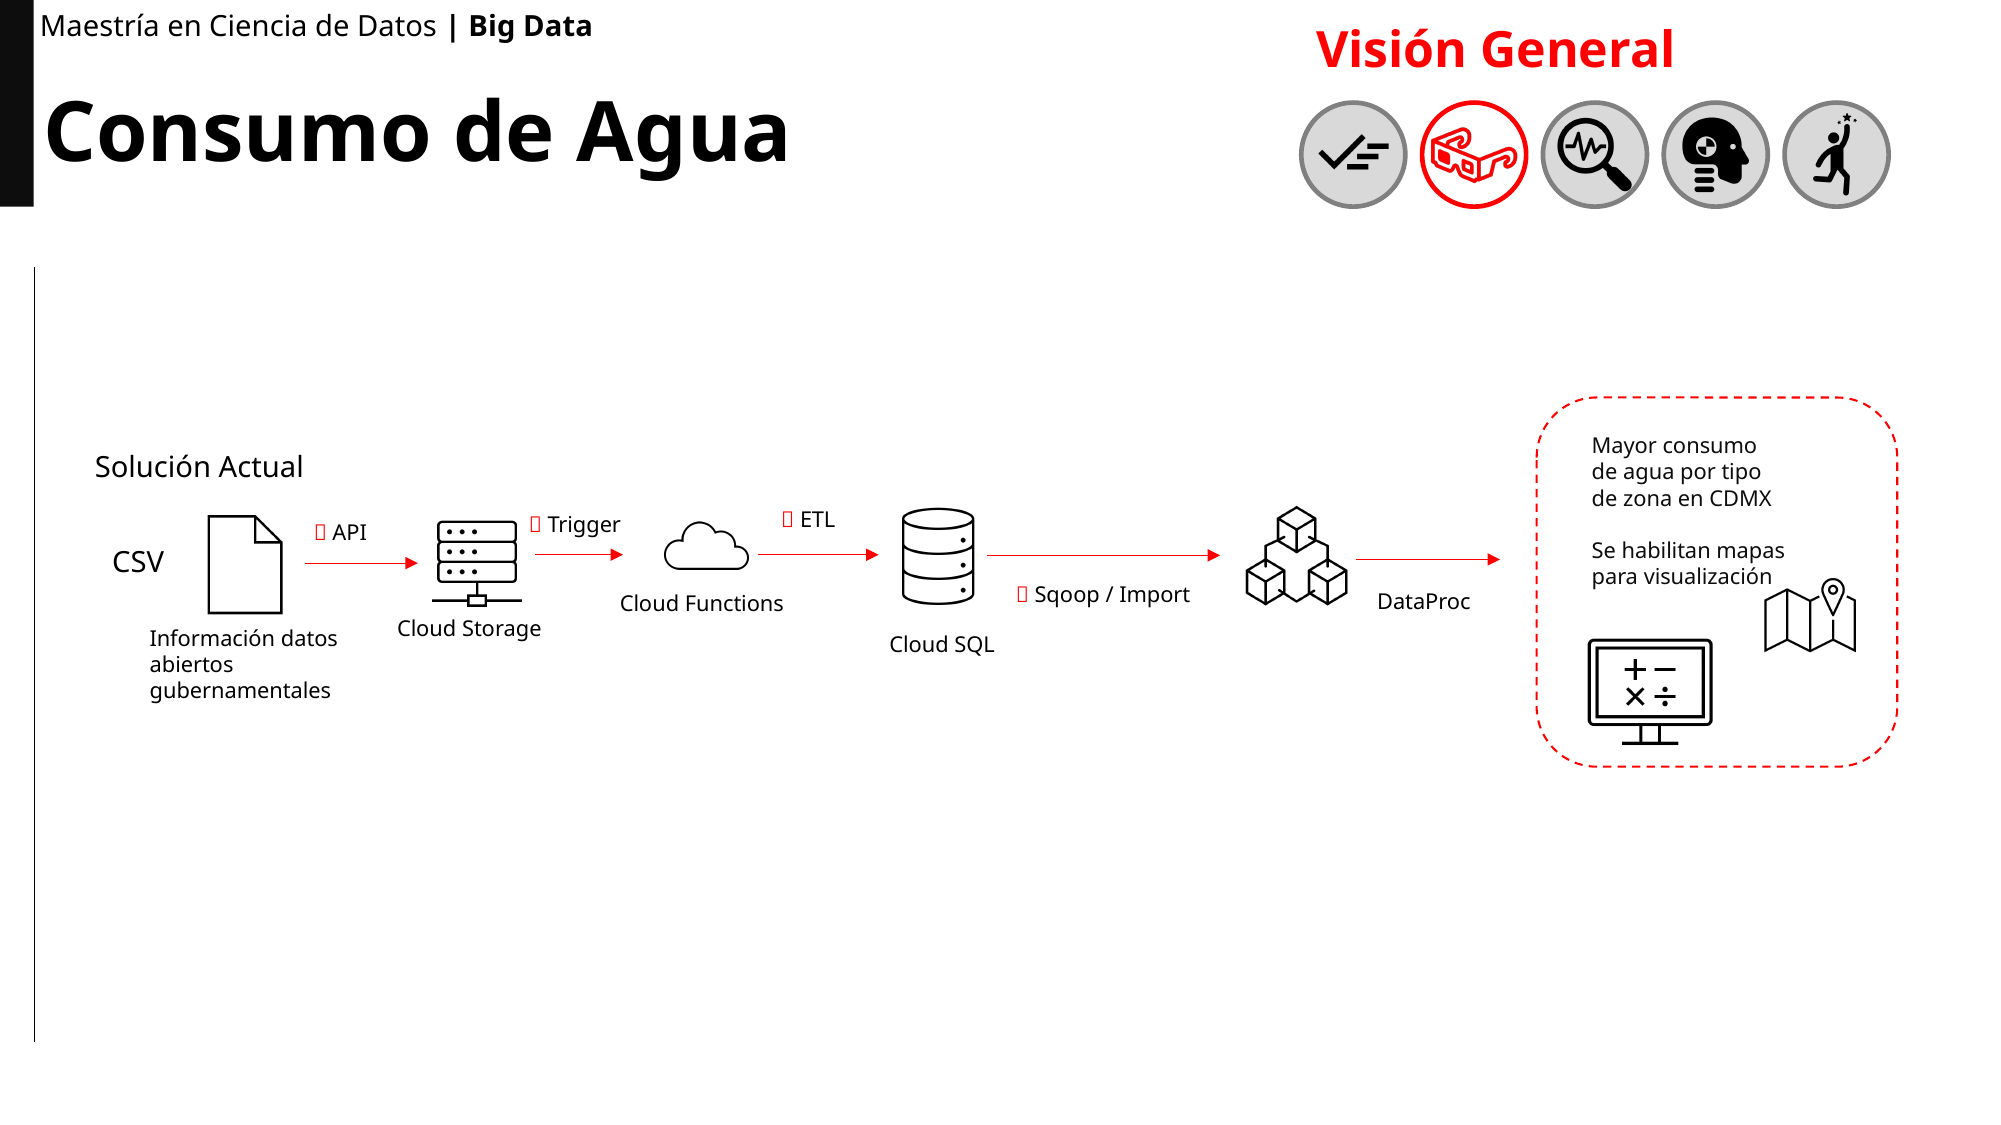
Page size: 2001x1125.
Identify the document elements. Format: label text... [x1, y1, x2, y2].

text_box [1324, 101, 1382, 110]
text_box Consumo de Agua [35, 70, 808, 186]
text_box [1398, 126, 1407, 184]
text_box DataProc [1362, 579, 1536, 621]
text_box [1300, 127, 1308, 183]
picture [185, 505, 305, 625]
text_box Maestría en Ciencia de Datos | Big Data [35, 0, 608, 50]
text_box Solución Actual [79, 441, 319, 491]
picture [1792, 110, 1881, 199]
text_box  ETL [766, 498, 878, 540]
text_box Cloud Storage [382, 606, 607, 648]
text_box [1640, 126, 1649, 183]
text_box  Trigger [537, 503, 657, 545]
picture [1429, 110, 1519, 199]
text_box [1541, 126, 1550, 183]
text_box Cloud SQL [874, 623, 1099, 665]
text_box [1445, 199, 1504, 208]
text_box [1761, 126, 1769, 183]
text_box CSV [97, 536, 179, 586]
text_box [1807, 199, 1866, 208]
text_box Cloud Functions [604, 582, 829, 624]
text_box Visión General [1301, 9, 1691, 85]
text_box [1783, 125, 1792, 184]
text_box [1324, 199, 1383, 208]
picture [1755, 560, 1865, 670]
text_box [1662, 126, 1671, 184]
text_box [1686, 199, 1745, 208]
picture [417, 503, 537, 623]
text_box [1535, 396, 1899, 768]
text_box  Sqoop / Import [1001, 573, 1210, 615]
picture [878, 495, 998, 615]
text_box [1566, 101, 1624, 110]
picture [657, 497, 755, 595]
text_box [1565, 199, 1625, 208]
text_box [1421, 126, 1429, 183]
text_box [1687, 101, 1745, 110]
text_box [1445, 101, 1503, 110]
picture [1308, 110, 1398, 199]
picture [1671, 110, 1761, 199]
text_box [1881, 125, 1890, 184]
picture [1574, 614, 1725, 765]
text_box  API [305, 511, 411, 552]
text_box [1807, 101, 1866, 110]
text_box [0, 0, 35, 208]
picture [1237, 496, 1356, 615]
text_box [1519, 126, 1528, 183]
text_box Información datos abiertos gubernamentales [134, 616, 359, 711]
picture [1550, 110, 1640, 199]
